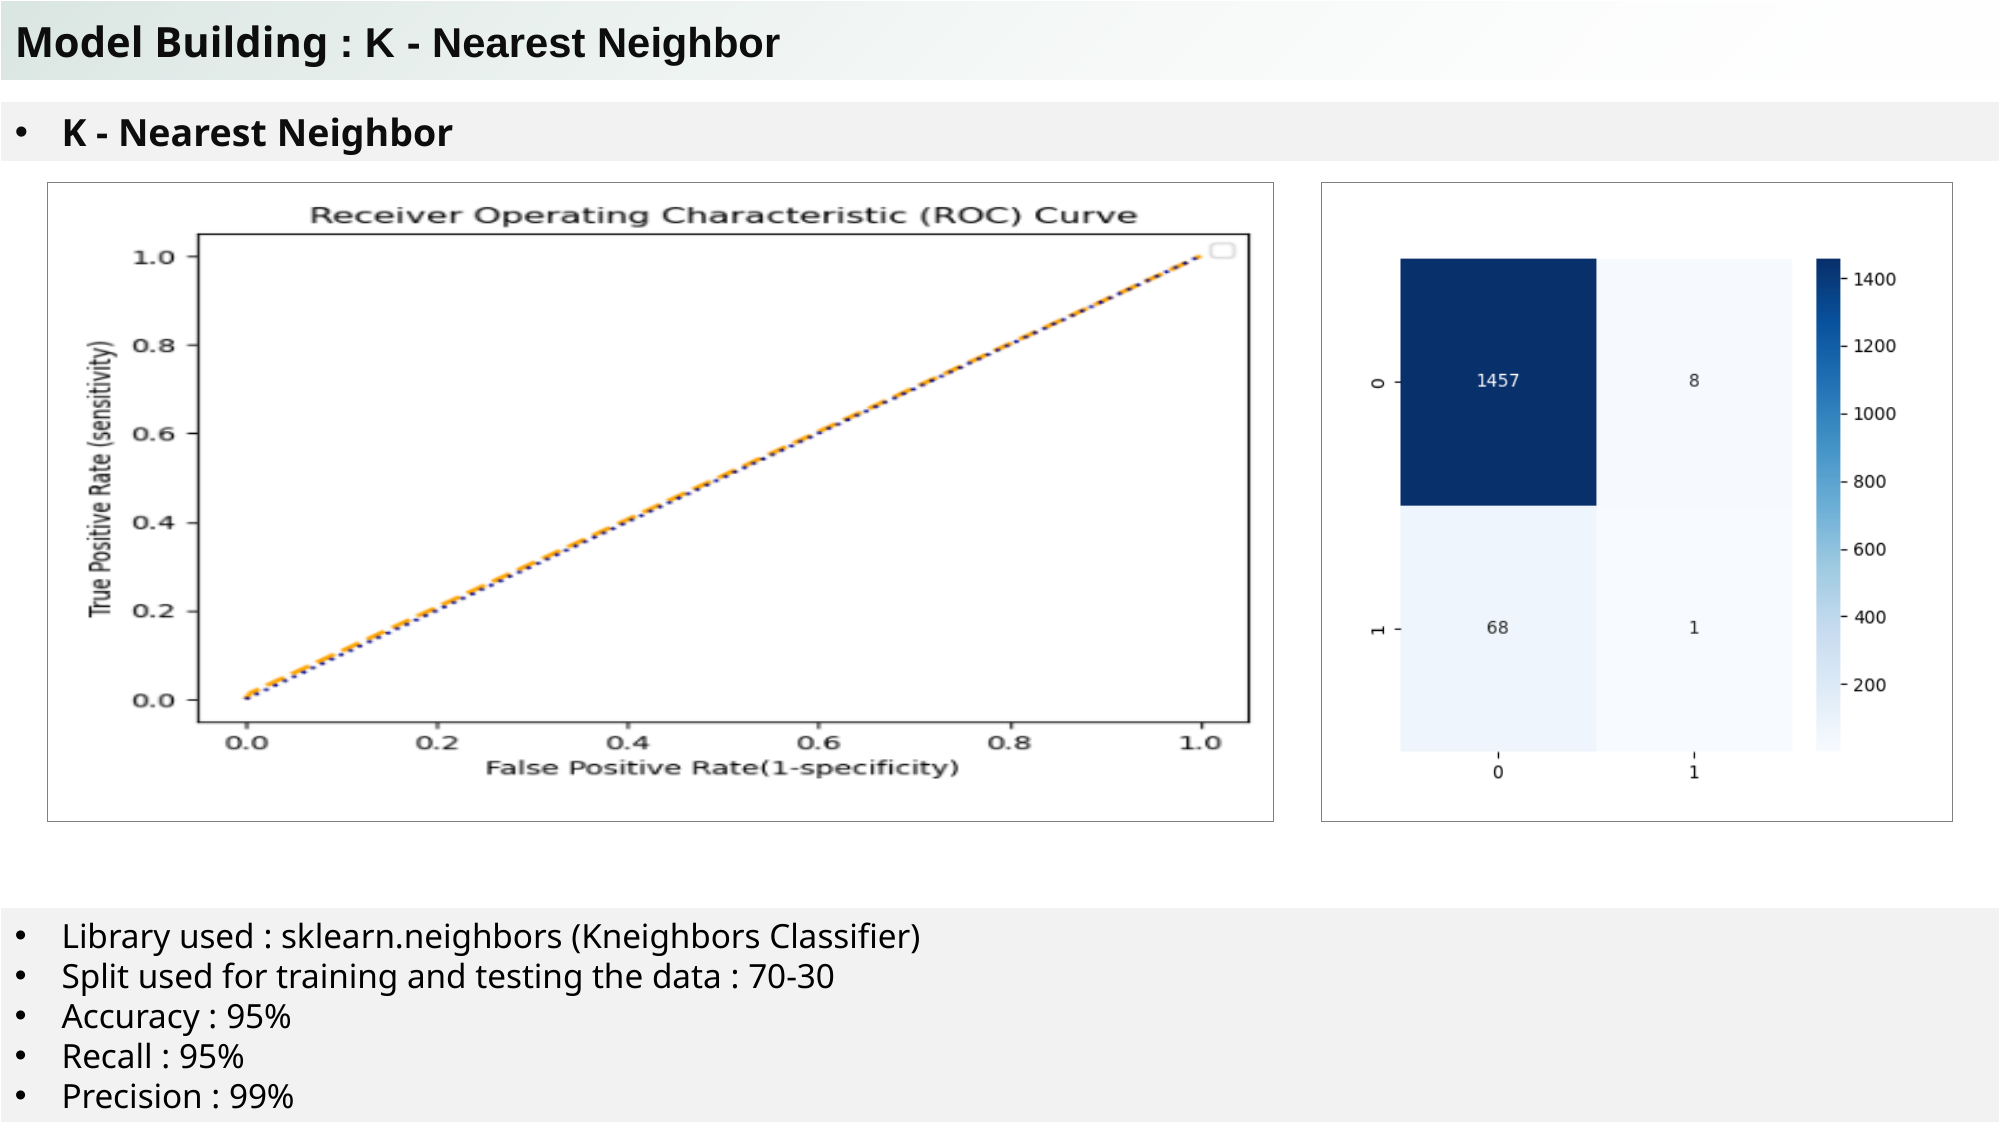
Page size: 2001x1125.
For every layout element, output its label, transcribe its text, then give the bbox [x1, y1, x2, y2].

text_box K - Nearest Neighbor [0, 101, 2000, 162]
text_box Library used : sklearn.neighbors (Kneighbors Classifier) Split used for training and testing the data : 70-30 Accuracy : 95% Recall : 95% Precision : 99% [0, 907, 2000, 1123]
picture [1320, 182, 1953, 822]
text_box Model Building : K - Nearest Neighbor [0, 0, 2000, 83]
picture [47, 182, 1274, 822]
